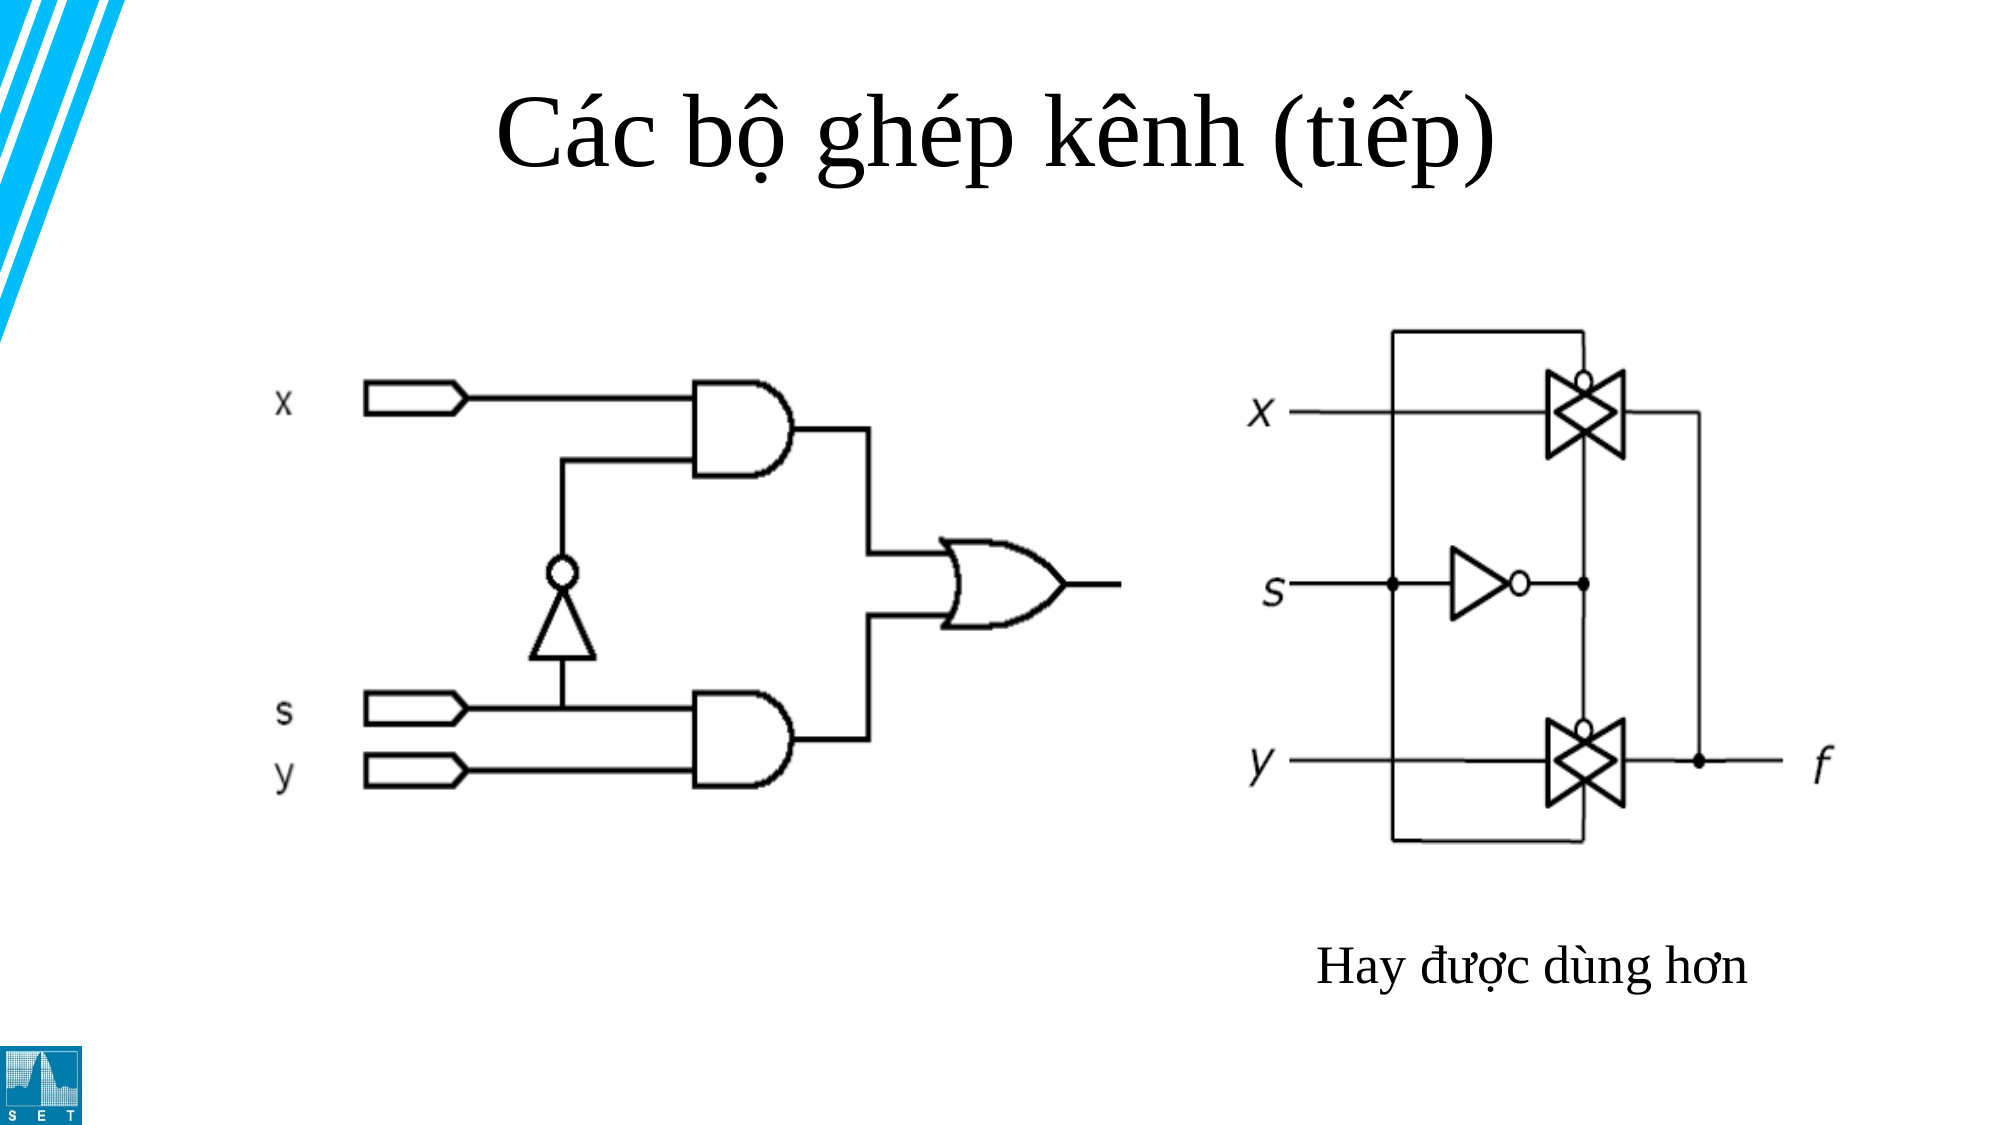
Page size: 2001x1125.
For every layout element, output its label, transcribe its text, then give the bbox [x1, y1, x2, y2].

picture [9, 1110, 16, 1121]
picture [67, 1110, 74, 1120]
text_box Hay được dùng hơn [1301, 922, 1941, 1003]
picture [6, 1051, 78, 1106]
picture [38, 1110, 45, 1121]
picture [265, 317, 1842, 858]
text_box Các bộ ghép kênh (tiếp) [495, 0, 2000, 188]
